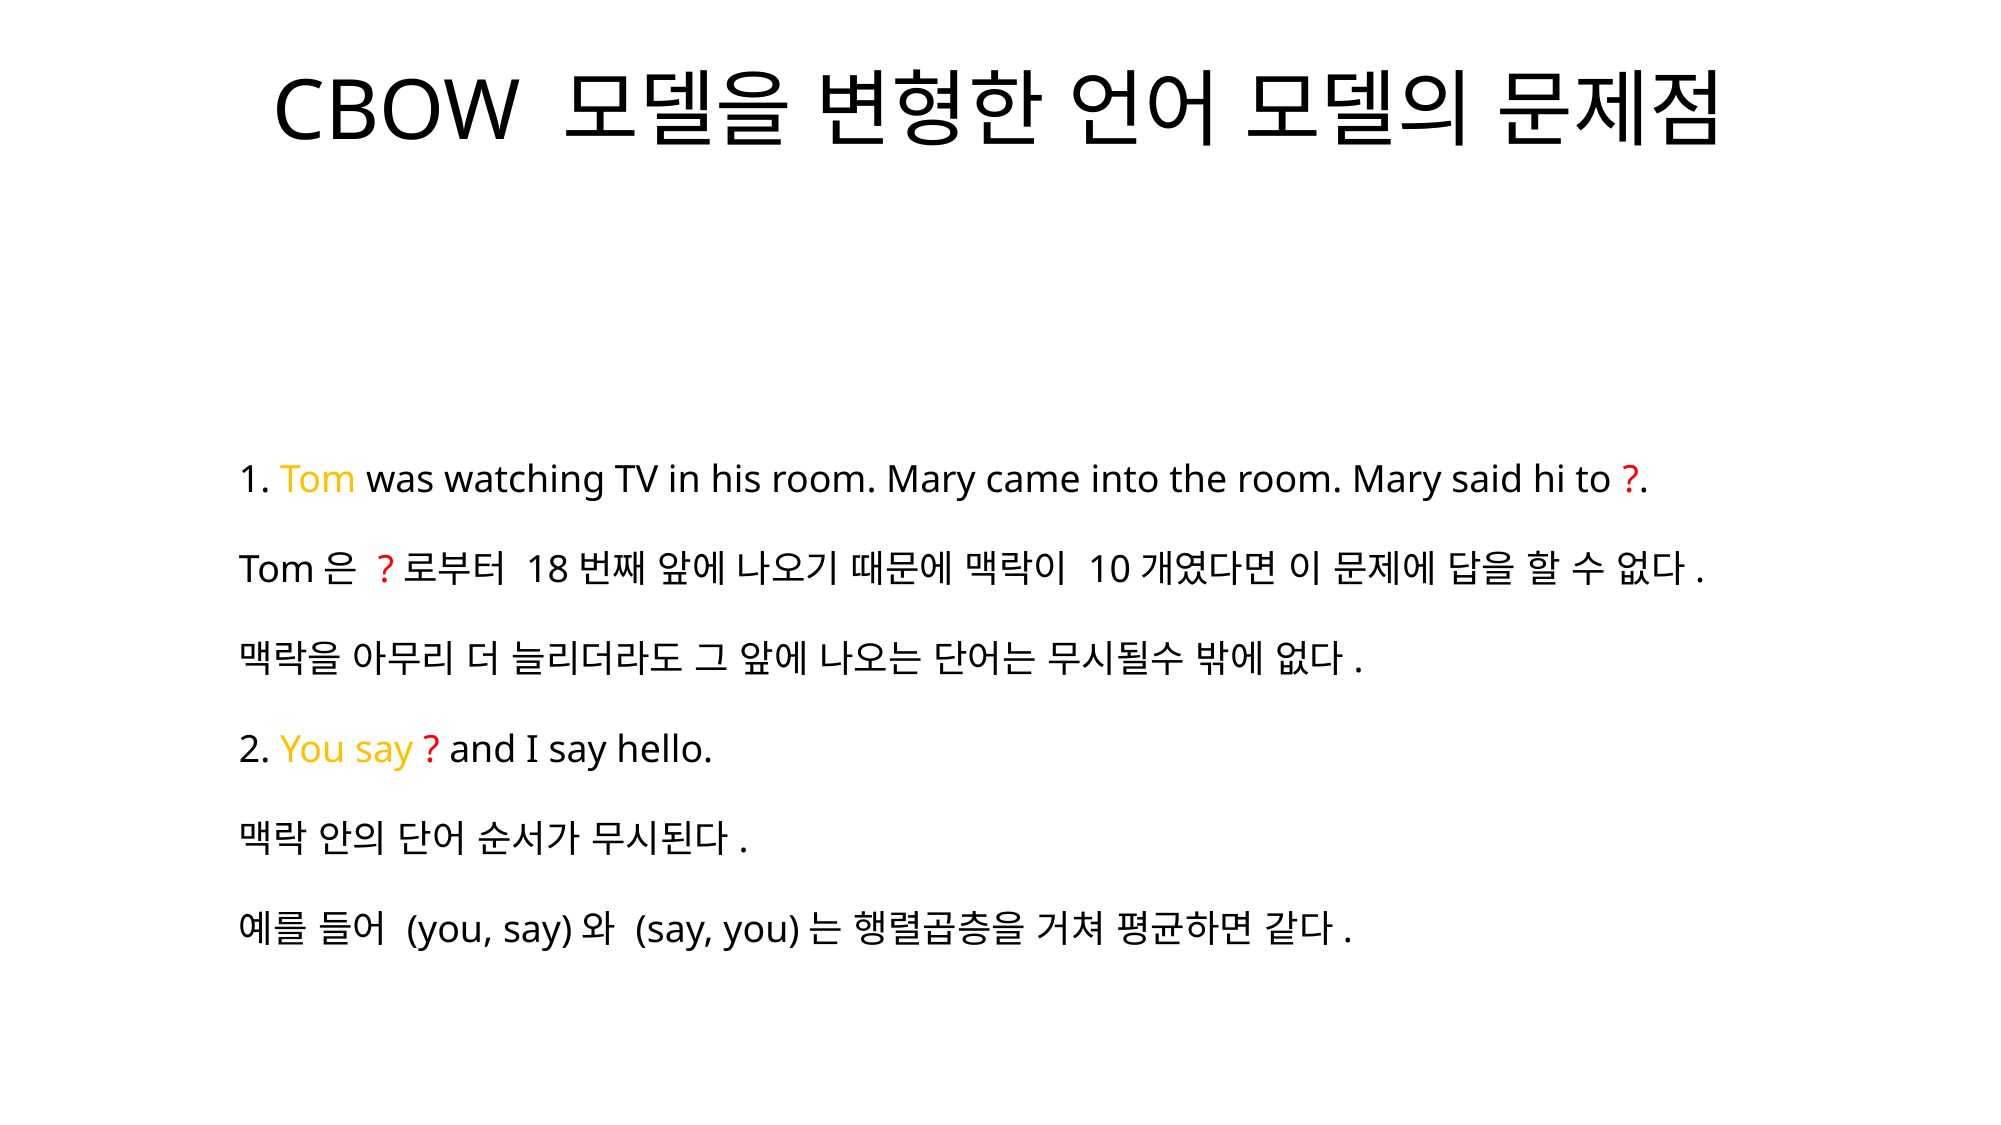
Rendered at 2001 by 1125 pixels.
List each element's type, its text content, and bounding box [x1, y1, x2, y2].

text_box 1. Tom was watching TV in his room. Mary came into the room. Mary said hi to ?. Tom은 ?로부터 18번째 앞에 나오기 때문에 맥락이 10개였다면 이 문제에 답을 할 수 없다. 맥락을 아무리 더 늘리더라도 그 앞에 나오는 단어는 무시될수 밖에 없다. 2. You say ? and I say hello. 맥락 안의 단어 순서가 무시된다. 예를 들어 (you, say)와 (say, you)는 행렬곱층을 거쳐 평균하면 같다. [224, 448, 1881, 958]
text_box CBOW 모델을 변형한 언어 모델의 문제점 [137, 59, 1863, 278]
